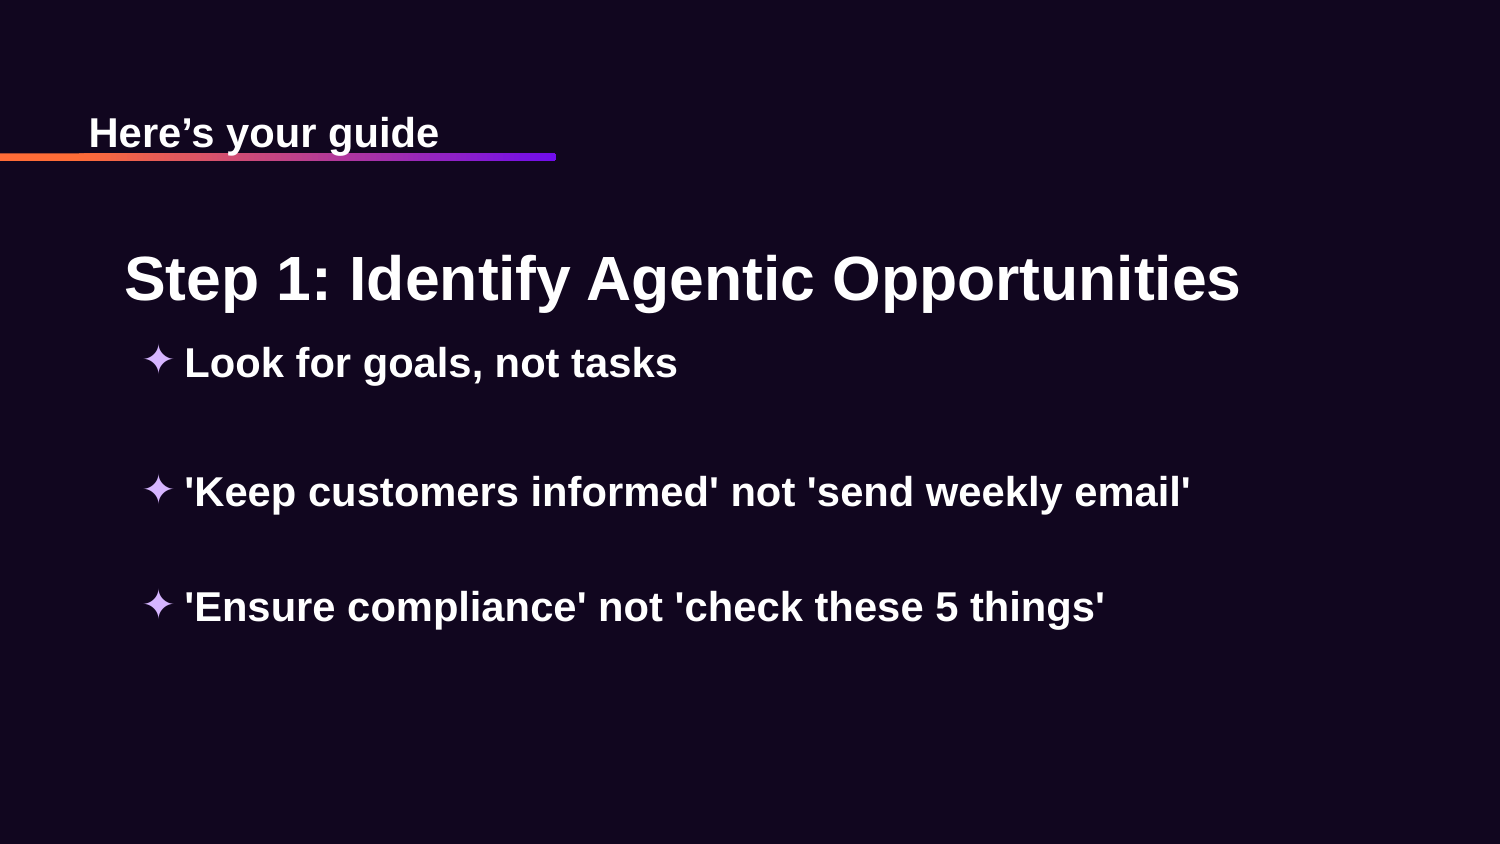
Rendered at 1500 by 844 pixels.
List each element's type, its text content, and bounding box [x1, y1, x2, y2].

title Here’s your guide [88, 72, 600, 167]
title Step 1: Identify Agentic Opportunities Look for goals, not tasks 'Keep customers informed' not 'send weekly email' 'Ensure compliance' not 'check these 5 things' [124, 215, 1332, 792]
text_box [0, 153, 88, 161]
